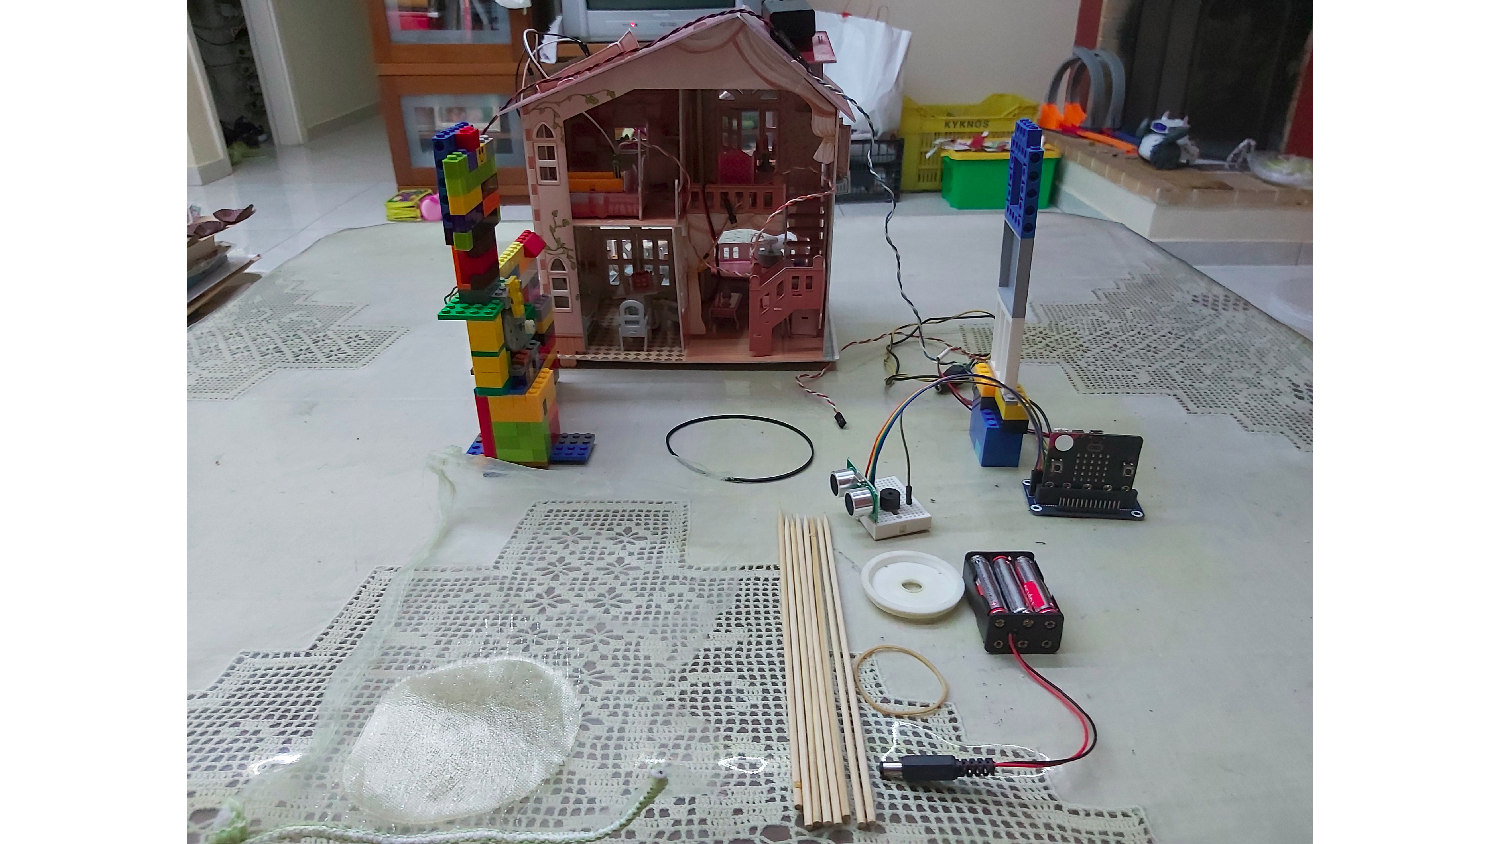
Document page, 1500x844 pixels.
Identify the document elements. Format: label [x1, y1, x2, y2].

picture [187, 0, 1313, 844]
